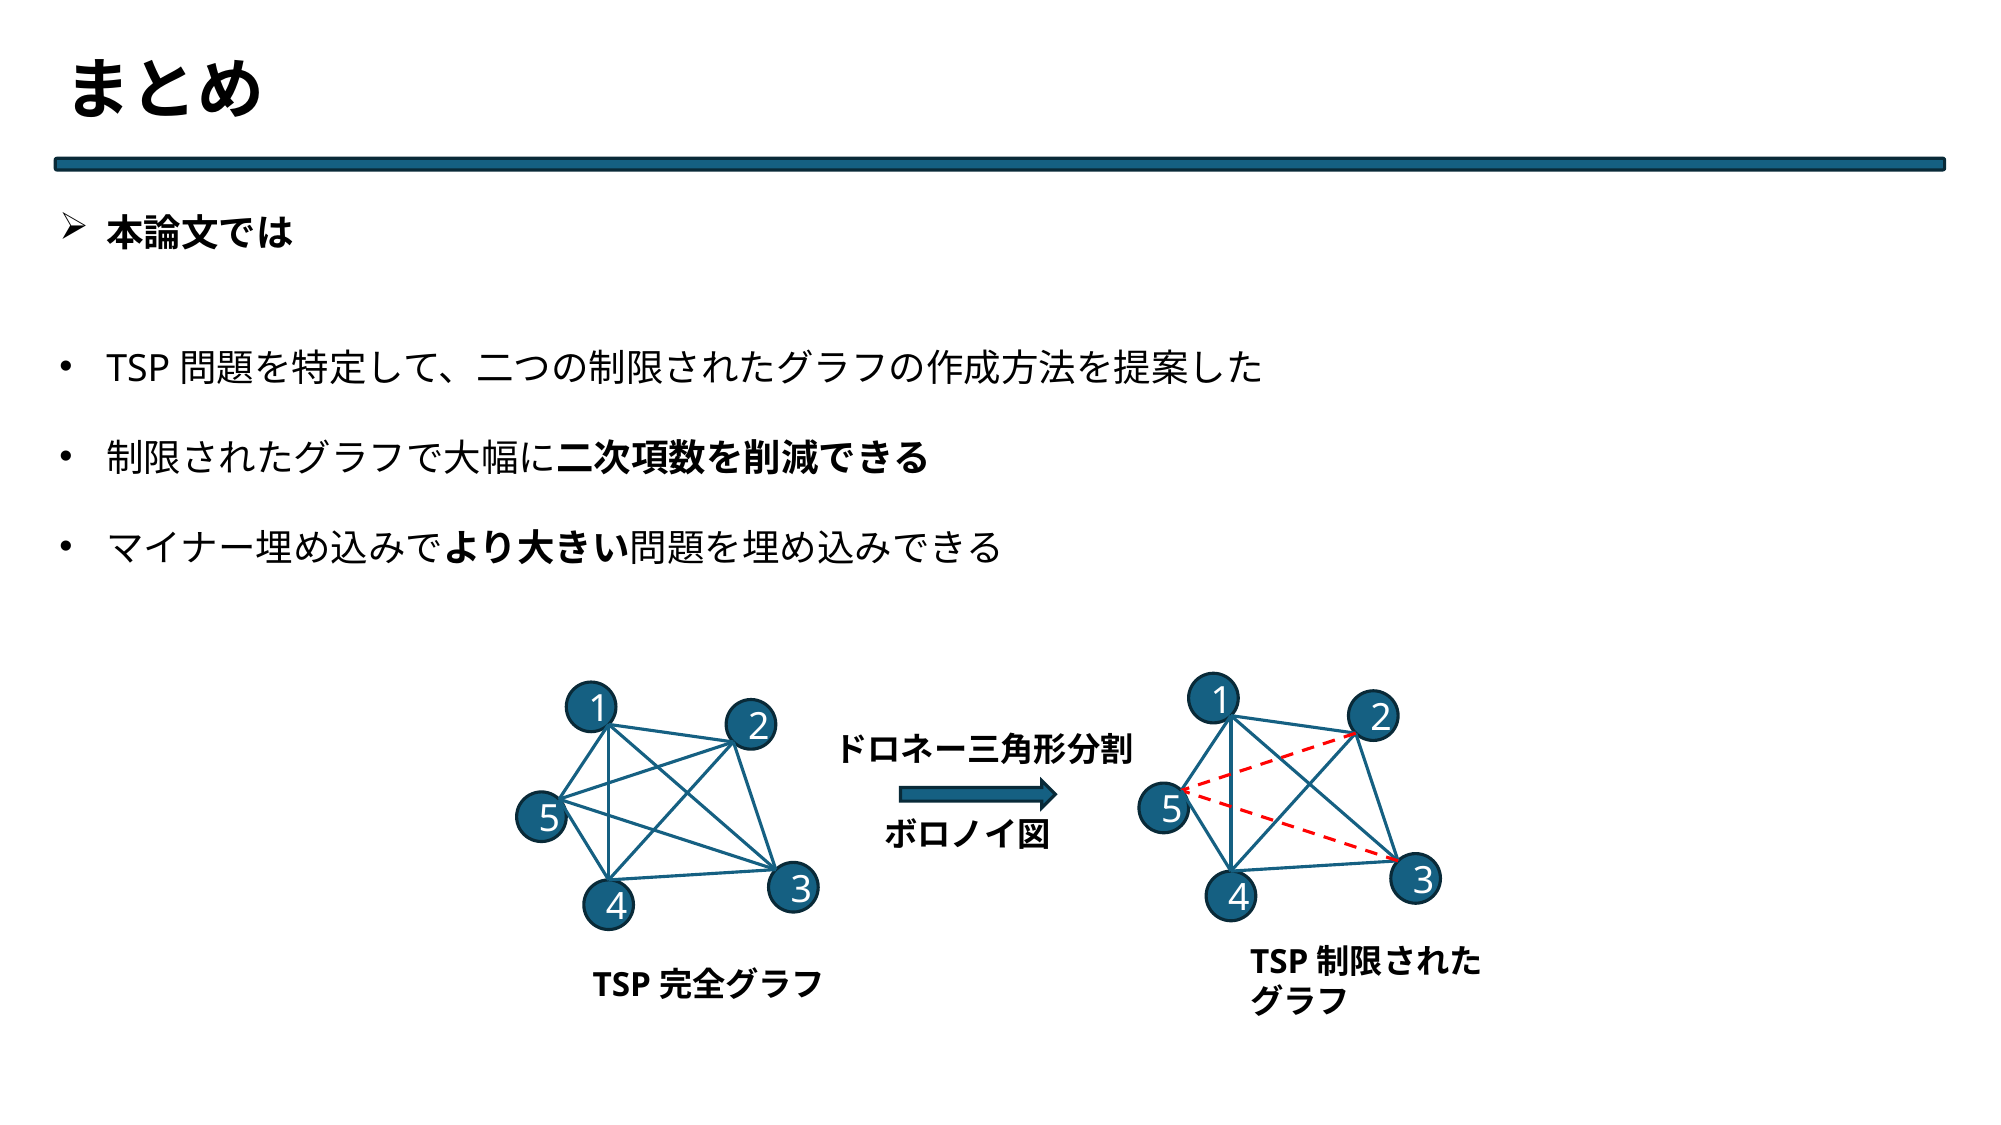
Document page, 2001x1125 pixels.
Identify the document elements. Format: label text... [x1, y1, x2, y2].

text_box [516, 672, 1525, 1053]
text_box 本論文では TSP問題を特定して、二つの制限されたグラフの作成方法を提案した 制限されたグラフで大幅に二次項数を削減できる マイナー埋め込みでより大きい問題を埋め込みできる [44, 201, 1792, 576]
text_box まとめ [49, 39, 850, 135]
text_box [53, 156, 1947, 172]
